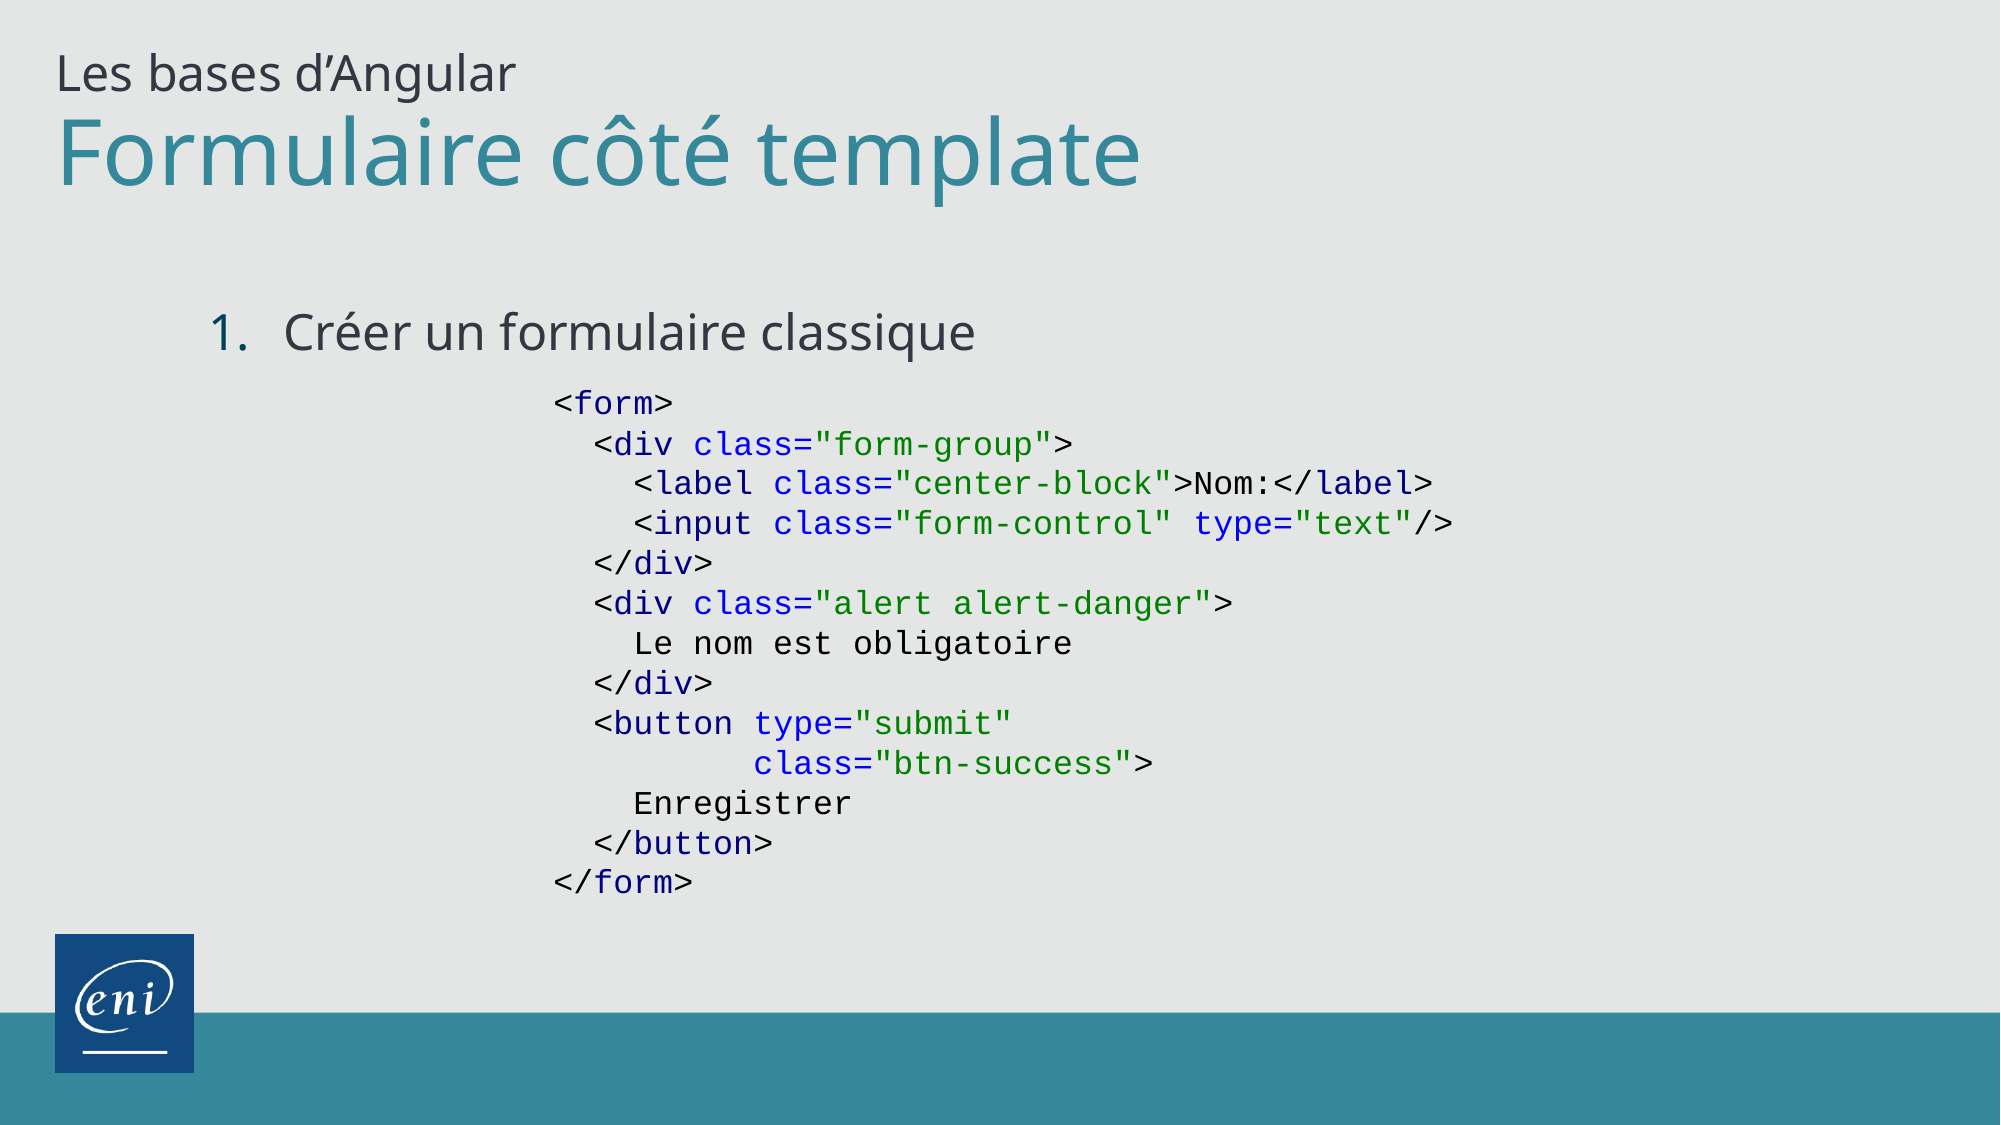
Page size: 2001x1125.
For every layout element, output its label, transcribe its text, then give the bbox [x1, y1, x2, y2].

picture [55, 934, 194, 1073]
title Formulaire côté template [55, 105, 1952, 206]
list Les bases d’Angular [55, 31, 1952, 103]
list Créer un formulaire classique [193, 299, 1952, 912]
text_box <form> <div class="form-group"> <label class="center-block">Nom:</label> <input class="form-control" type="text"/> </div> <div class="alert alert-danger"> Le nom est obligatoire </div> <button type="submit" class="btn-success"> Enregistrer </button> </form> [538, 374, 1469, 909]
